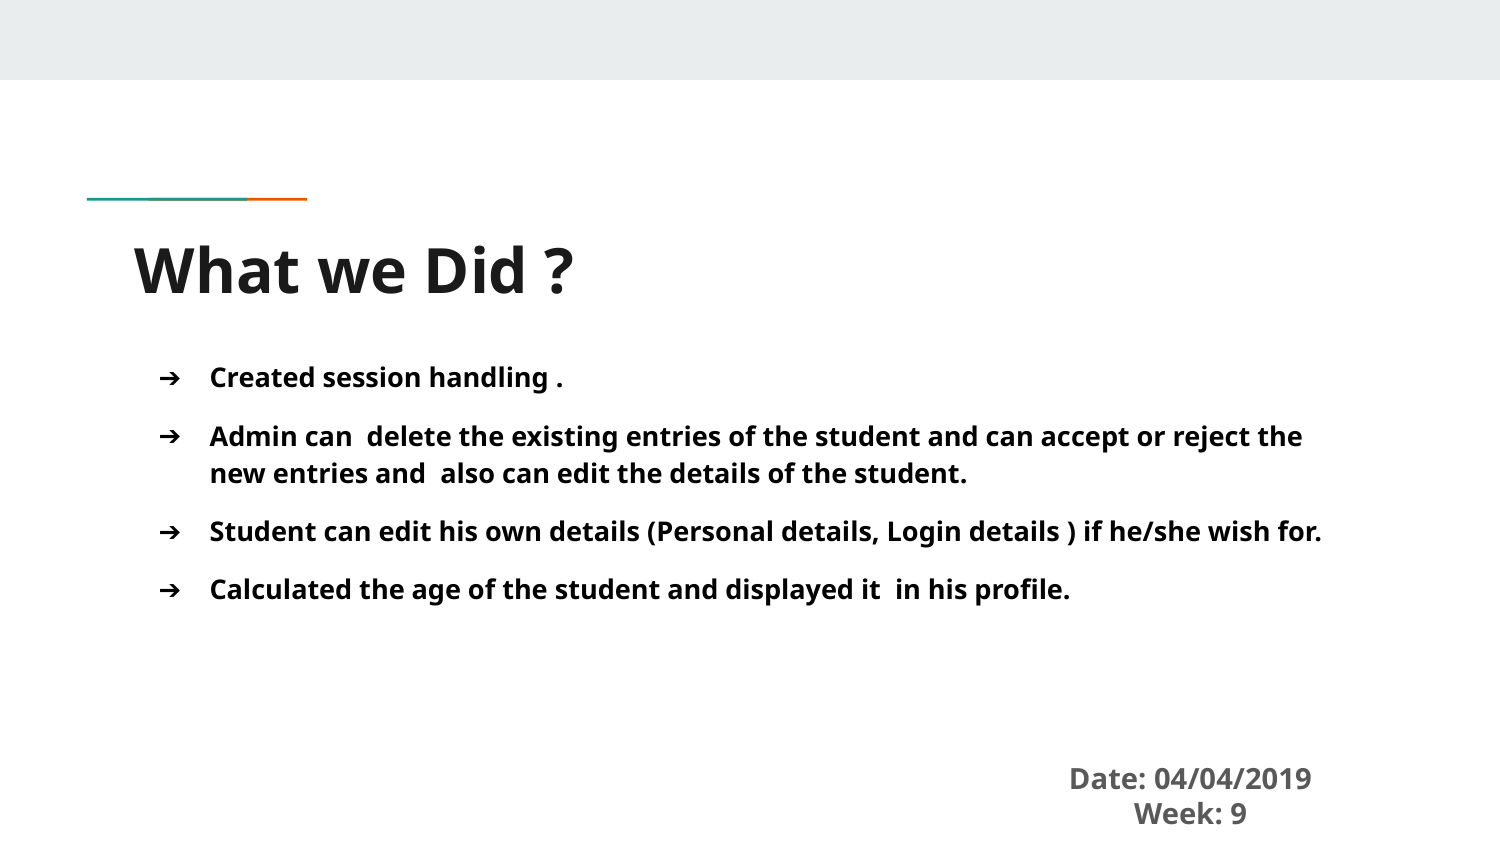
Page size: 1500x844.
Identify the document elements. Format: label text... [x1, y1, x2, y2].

text_box Date: 04/04/2019 Week: 9 [1000, 745, 1381, 844]
title What we Did ? [119, 216, 1381, 305]
list Created session handling . Admin can delete the existing entries of the student and can accept or reject the new entries and also can edit the details of the student. Student can edit his own details (Personal details, Login details ) if he/she wish for. Calculated the age of the student and displayed it in his profile. [119, 341, 1381, 712]
